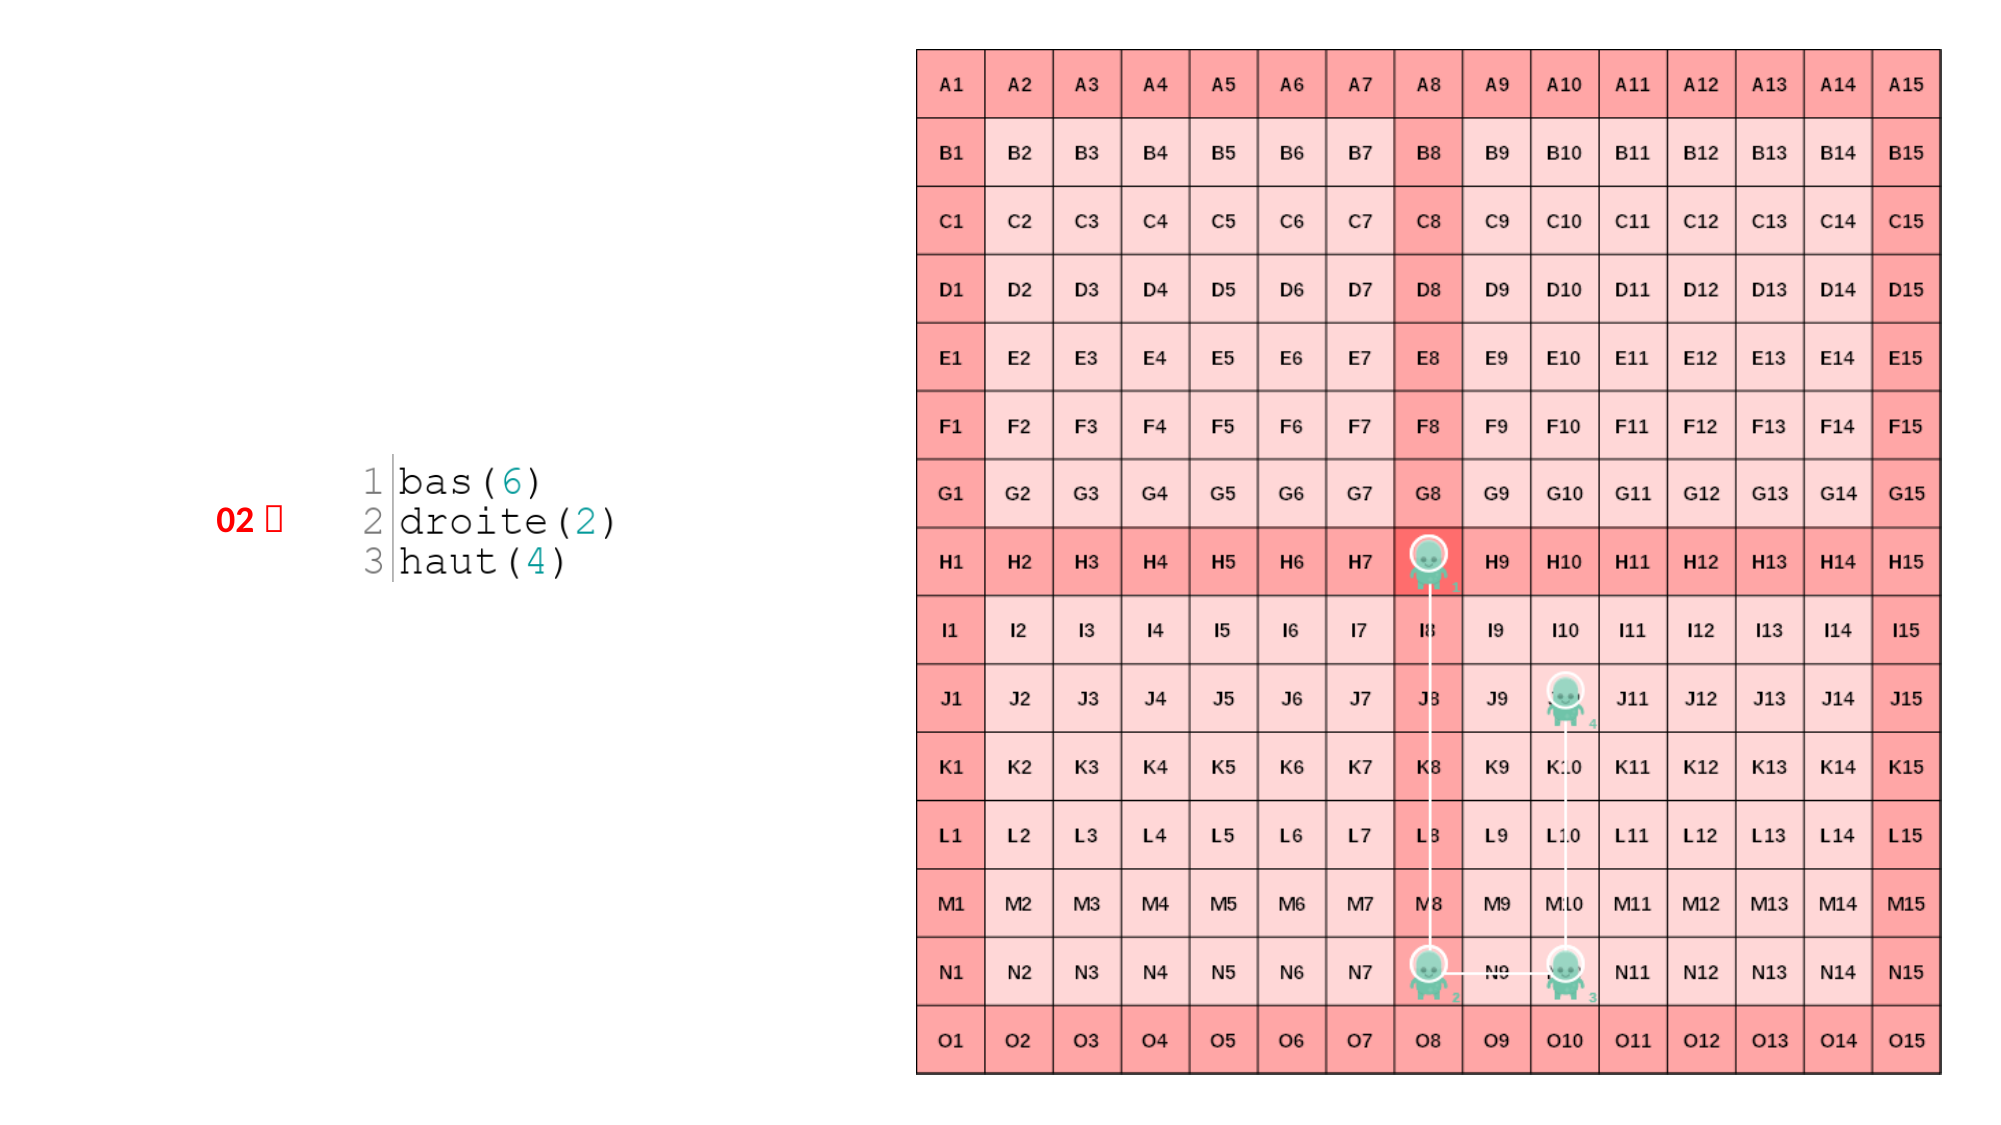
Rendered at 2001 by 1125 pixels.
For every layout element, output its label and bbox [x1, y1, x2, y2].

picture [916, 49, 1942, 1075]
text_box [201, 454, 628, 582]
